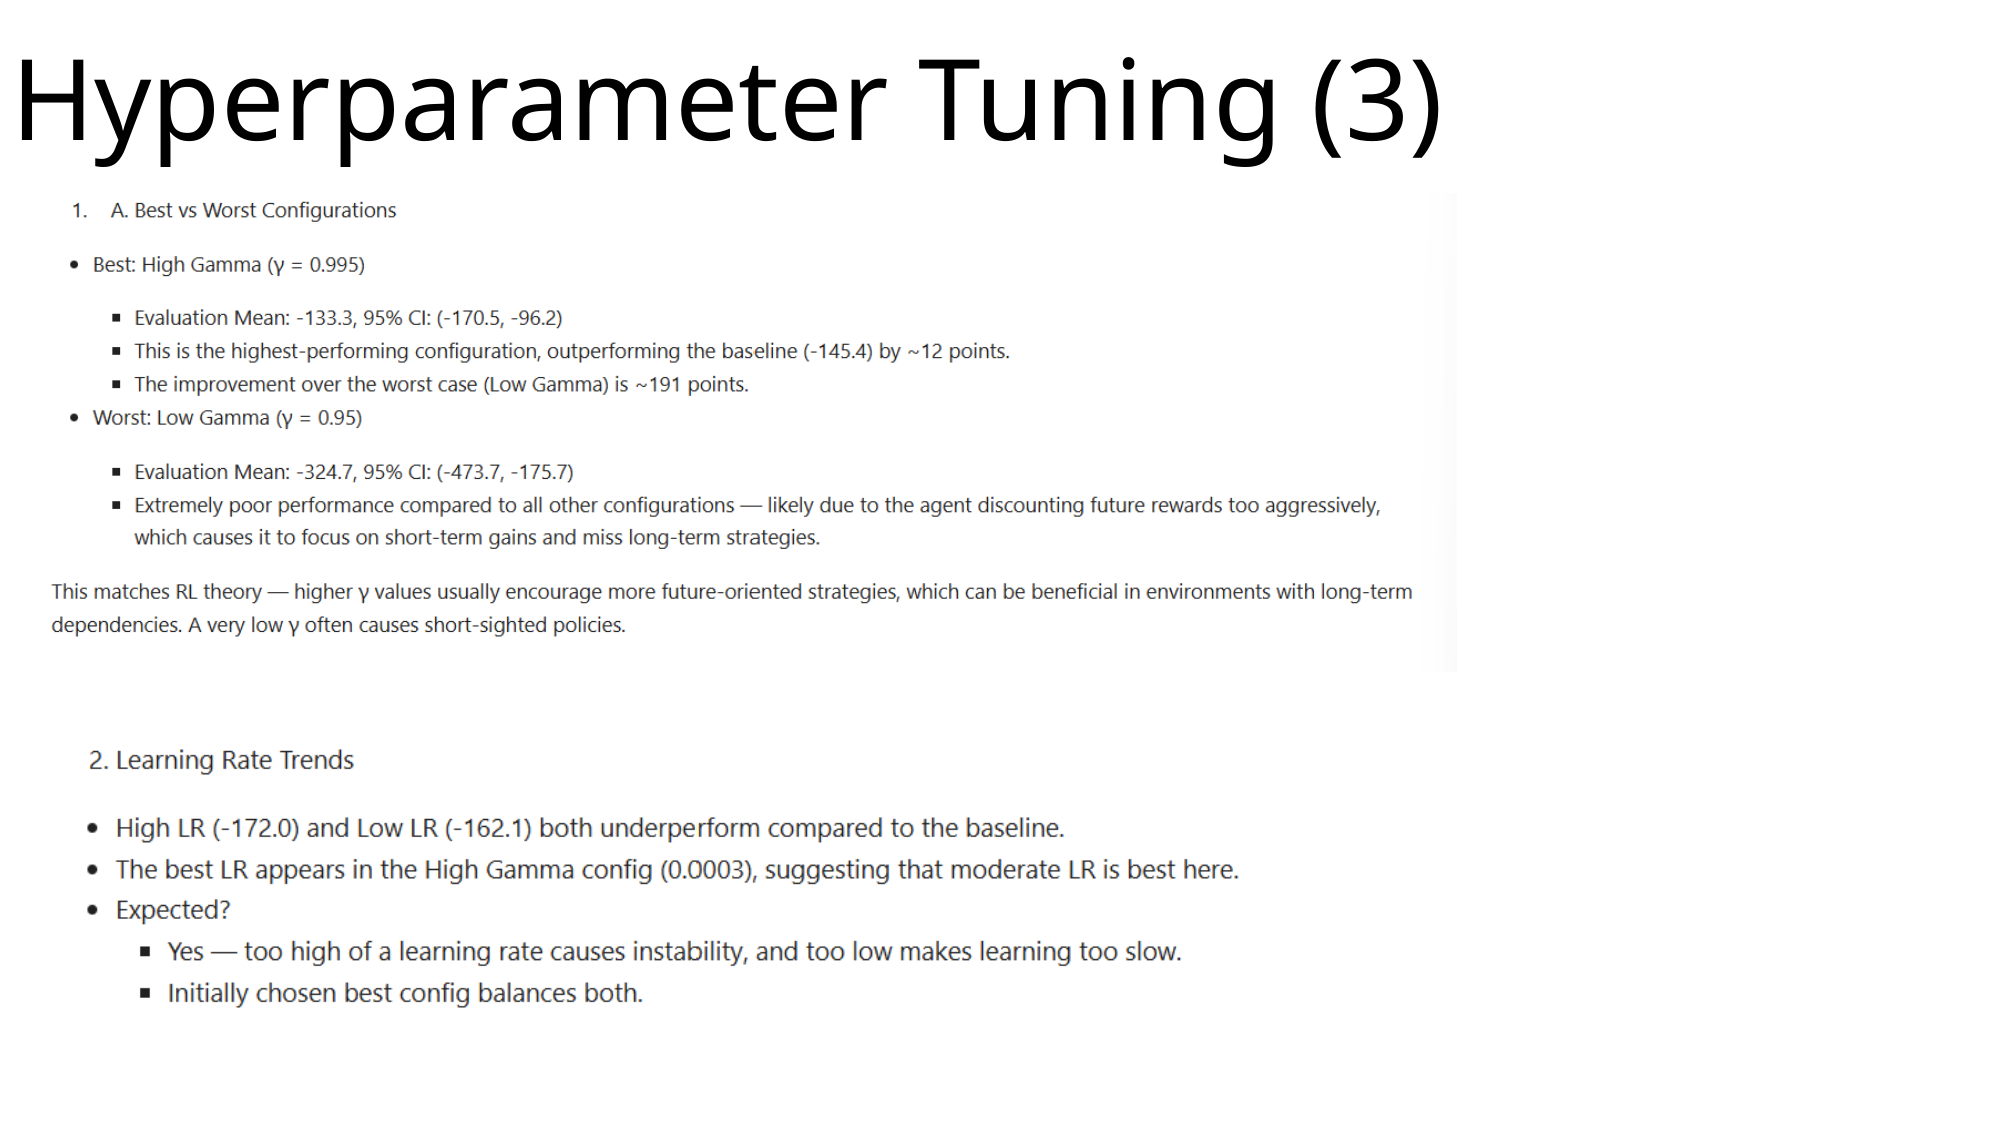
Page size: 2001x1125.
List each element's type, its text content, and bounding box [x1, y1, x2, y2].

title Hyperparameter Tuning (3) [0, 0, 1722, 171]
picture [71, 715, 1319, 1059]
picture [47, 193, 1457, 672]
